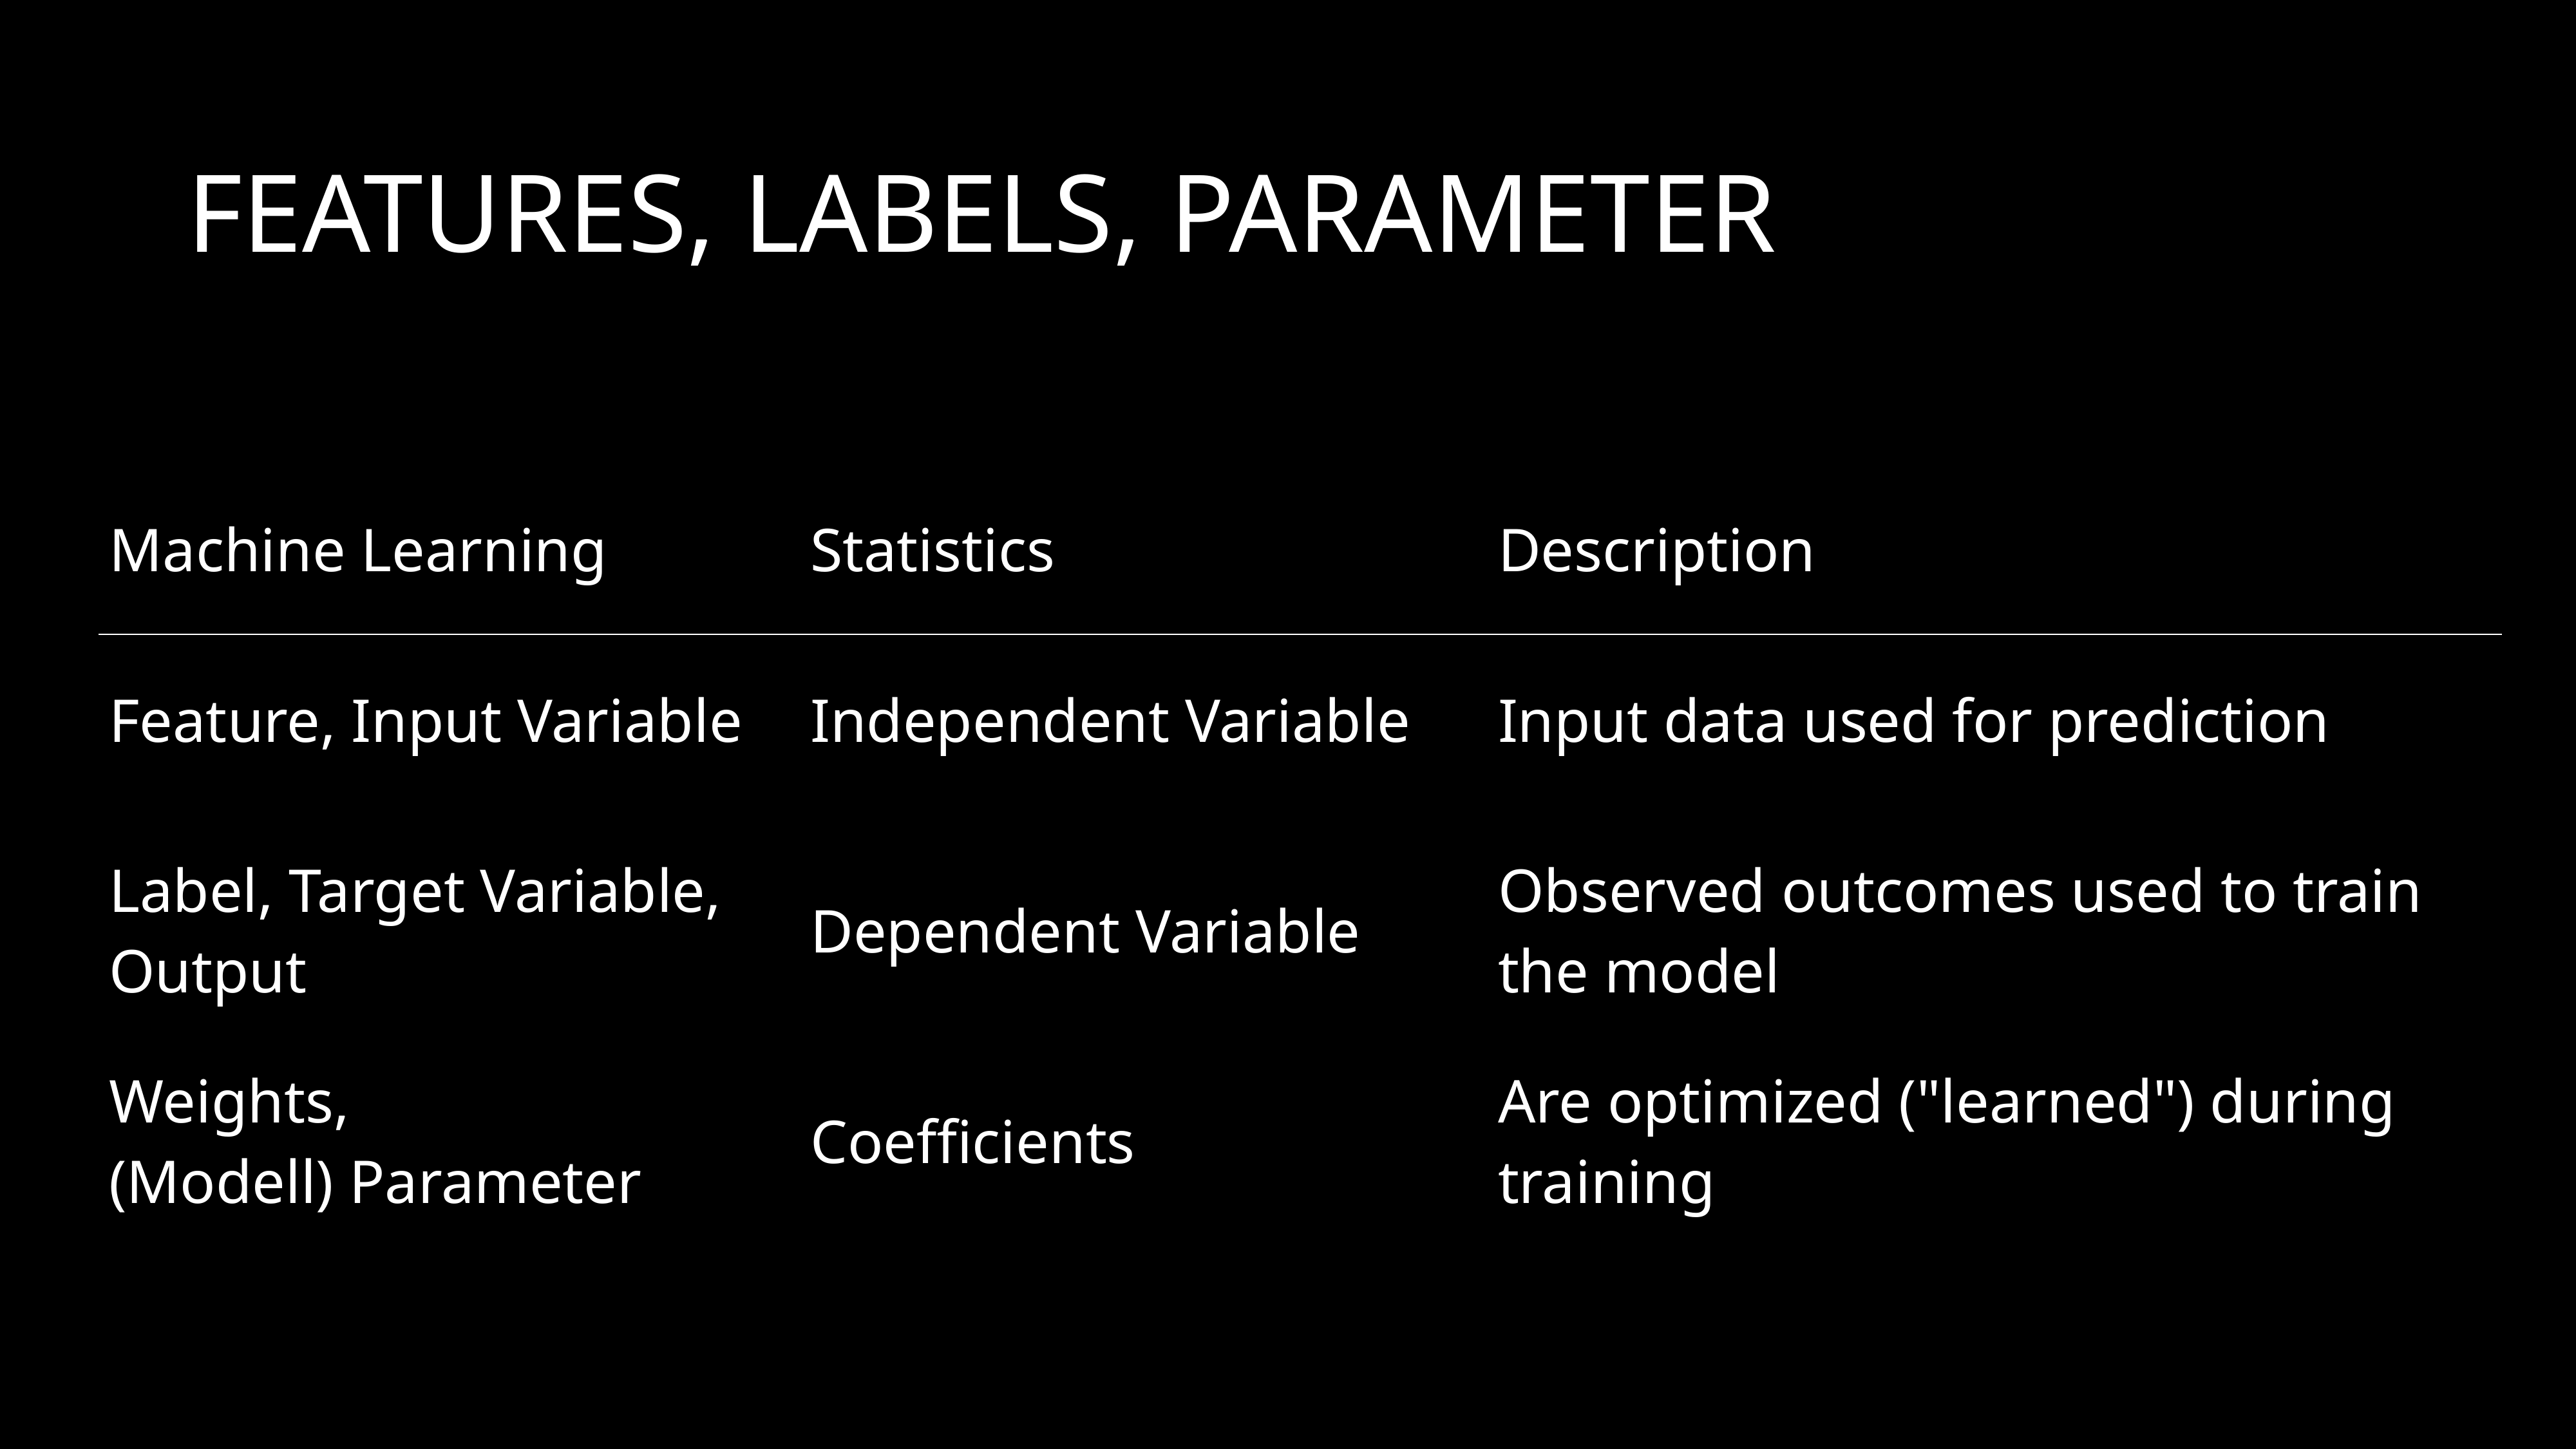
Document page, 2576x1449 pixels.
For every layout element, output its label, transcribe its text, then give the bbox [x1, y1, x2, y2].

table_cell Are optimized ("learned") during training [1489, 1056, 2501, 1226]
table_header Machine Learning [100, 464, 800, 634]
table_cell Coefficients [801, 1056, 1488, 1226]
table_header Description [1489, 464, 2501, 634]
title Features, Labels, Parameter [177, 77, 2399, 357]
table_cell Input data used for prediction [1489, 635, 2501, 804]
table_cell Weights, (Modell) Parameter [100, 1056, 800, 1226]
table_cell Observed outcomes used to train the model [1489, 805, 2501, 1055]
table_cell Label, Target Variable, Output [100, 805, 800, 1055]
table_header Statistics [801, 464, 1488, 634]
table_cell Dependent Variable [801, 805, 1488, 1055]
table_cell Feature, Input Variable [100, 635, 800, 804]
table_cell Independent Variable [801, 635, 1488, 804]
